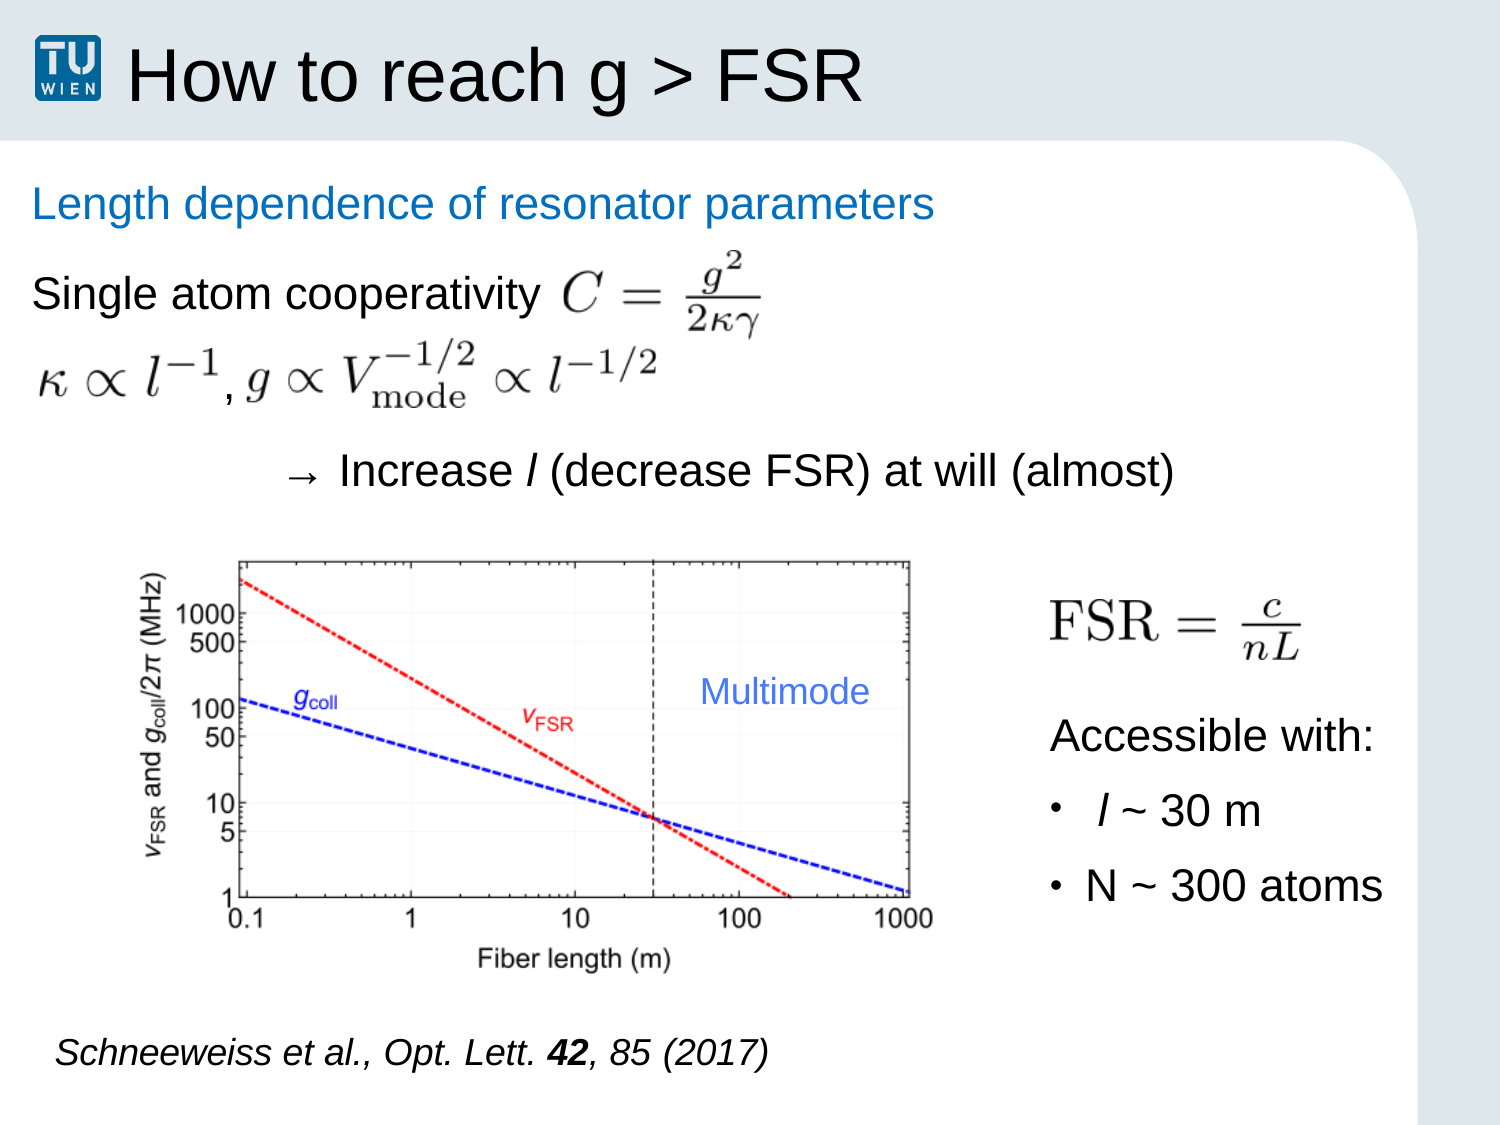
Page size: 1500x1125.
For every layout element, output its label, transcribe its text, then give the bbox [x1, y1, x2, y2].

text_box Length dependence of resonator parameters [29, 172, 941, 230]
text_box Schneeweiss et al., Opt. Lett. 42, 85 (2017) [52, 1026, 777, 1074]
text_box Single atom cooperativity , → Increase l (decrease FSR) at will (almost) [29, 261, 1182, 496]
picture [42, 83, 46, 94]
text_box [1050, 599, 1302, 660]
text_box Multimode Accessible with: [697, 670, 1379, 761]
picture [69, 42, 80, 74]
picture [41, 42, 64, 48]
text_box [563, 250, 762, 340]
text_box l ~ 30 m N ~ 300 atoms [1047, 758, 1387, 911]
text_box [246, 338, 657, 409]
picture [50, 51, 56, 74]
text_box [39, 348, 219, 398]
picture [72, 83, 78, 94]
picture [83, 42, 94, 74]
title How to reach g > FSR [112, 19, 1331, 126]
picture [47, 85, 53, 94]
text_box [61, 519, 1012, 1016]
picture [90, 83, 94, 94]
